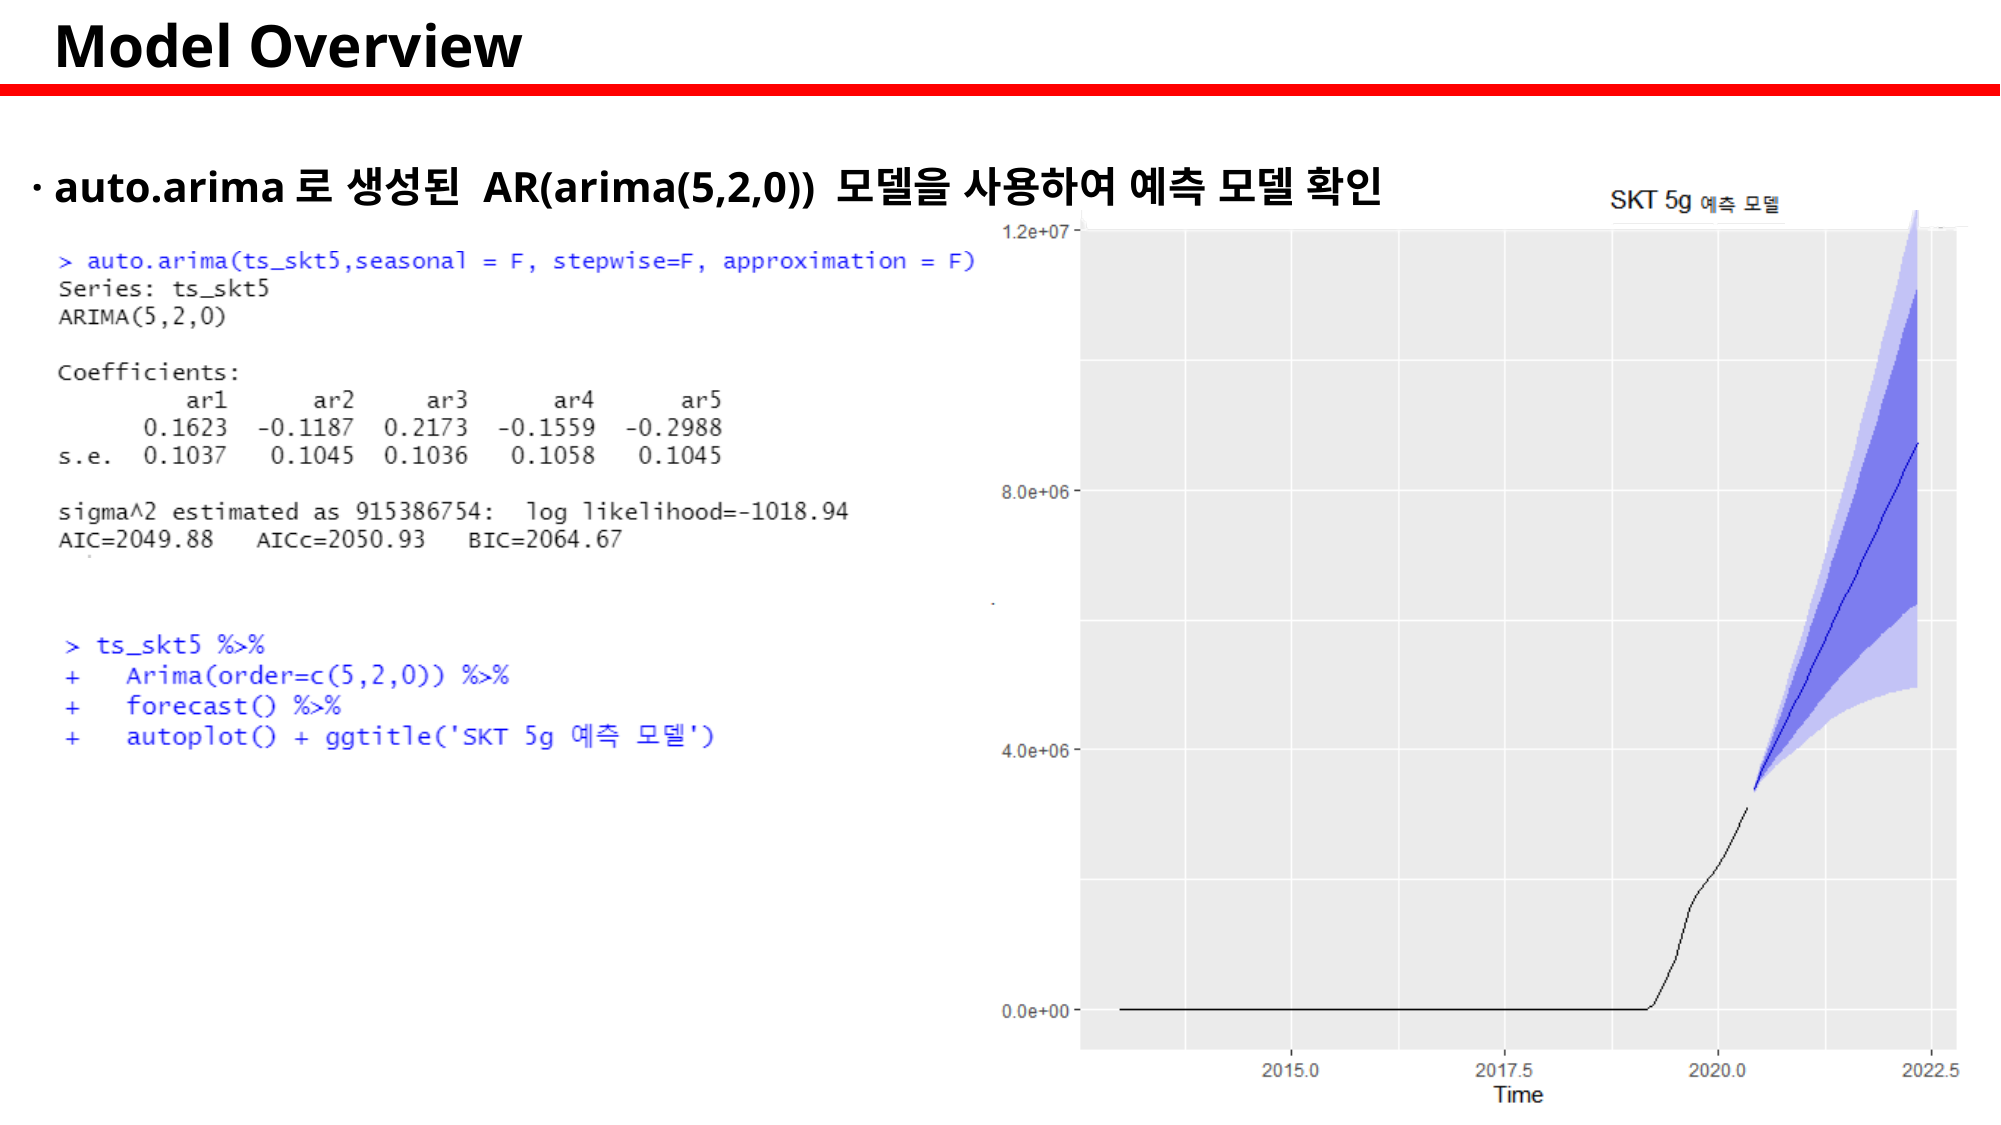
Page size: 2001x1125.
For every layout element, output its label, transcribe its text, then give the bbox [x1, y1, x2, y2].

text_box Model Overview [38, 1, 538, 87]
picture [56, 633, 720, 753]
text_box · auto.arima로 생성된 AR(arima(5,2,0)) 모델을 사용하여 예측 모델 확인 [16, 128, 1399, 219]
picture [56, 179, 1969, 1118]
